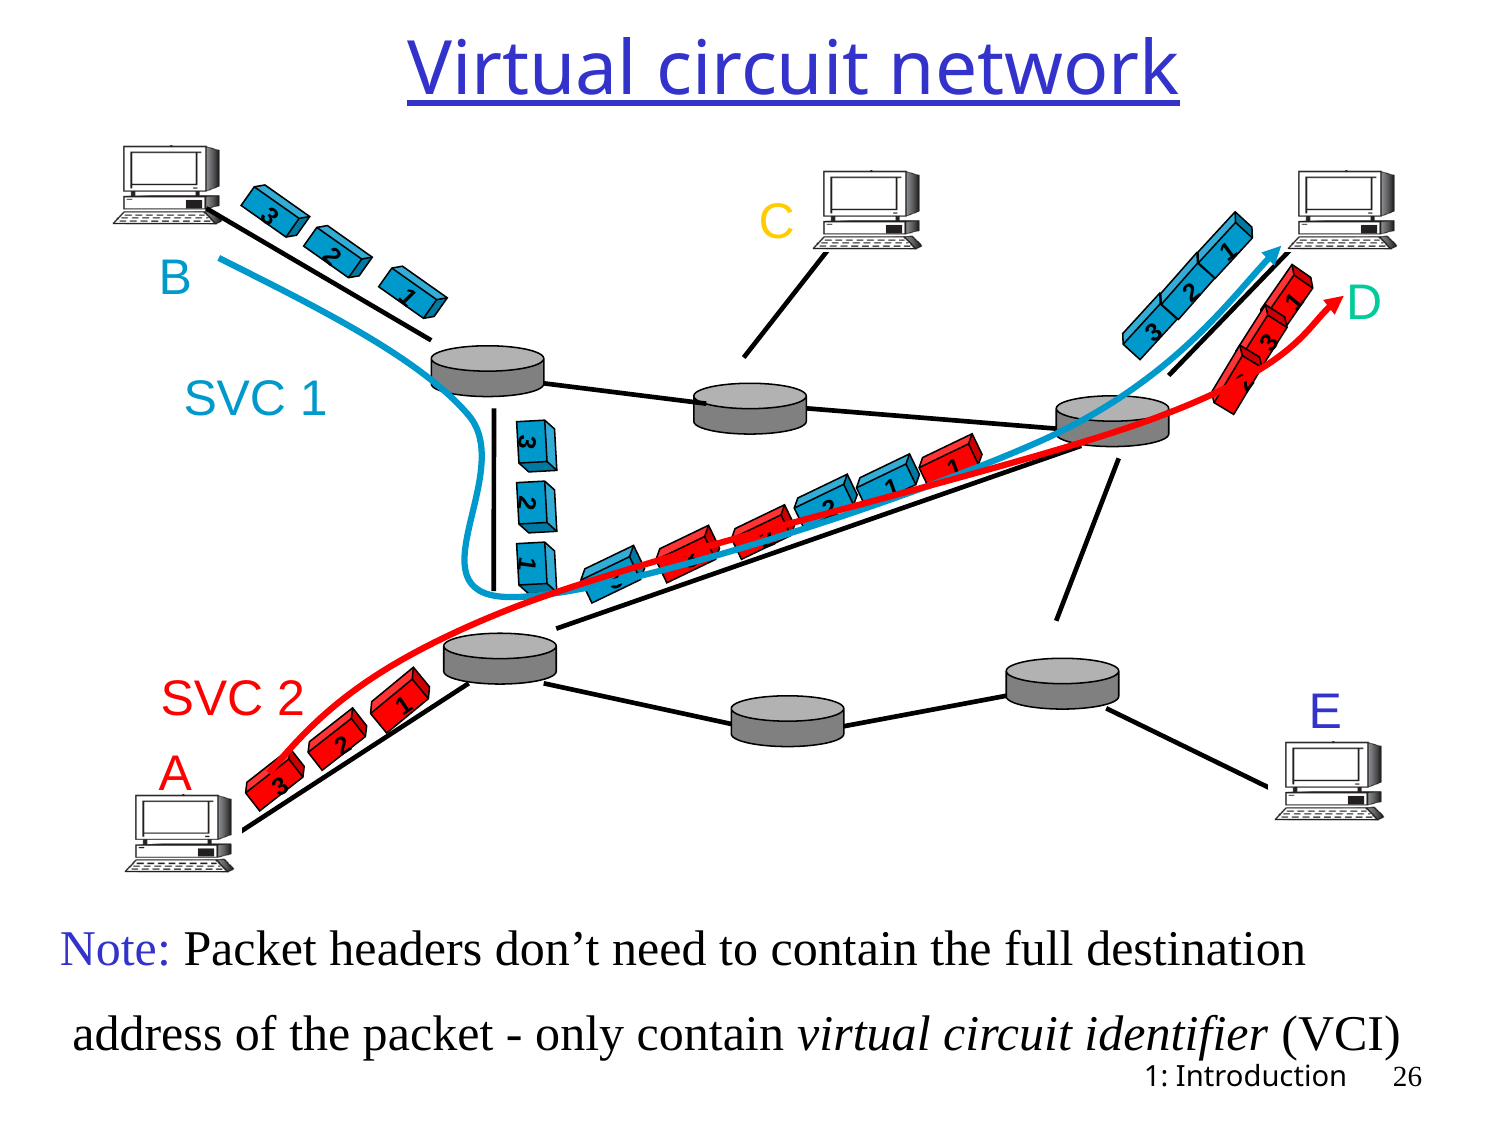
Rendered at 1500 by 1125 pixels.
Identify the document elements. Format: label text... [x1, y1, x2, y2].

text_box [732, 695, 843, 721]
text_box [1207, 281, 1320, 409]
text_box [743, 170, 930, 257]
text_box [234, 257, 238, 268]
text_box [581, 444, 981, 603]
text_box SVC 2 [145, 658, 334, 731]
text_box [1268, 670, 1393, 823]
text_box [1250, 245, 1275, 279]
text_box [1130, 220, 1246, 361]
text_box [474, 646, 557, 685]
text_box Note: Packet headers don’t need to contain the full destination address of the packet - only contain virtual circuit identifier (VCI) [45, 908, 1416, 1069]
text_box SVC 1 [168, 358, 357, 433]
footer 1: Introduction [887, 1069, 1362, 1125]
text_box [1006, 658, 1119, 710]
text_box [1007, 658, 1118, 683]
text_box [105, 145, 230, 313]
text_box [1078, 414, 1169, 447]
slide_number 26 [1362, 1049, 1438, 1125]
text_box Virtual circuit network [337, 12, 1250, 118]
text_box [731, 695, 844, 747]
text_box [367, 585, 632, 700]
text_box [1280, 170, 1405, 338]
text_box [513, 414, 554, 596]
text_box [243, 682, 432, 810]
text_box [331, 247, 1159, 598]
text_box [985, 369, 1202, 471]
text_box [431, 381, 445, 393]
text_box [243, 195, 445, 308]
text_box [118, 733, 243, 875]
